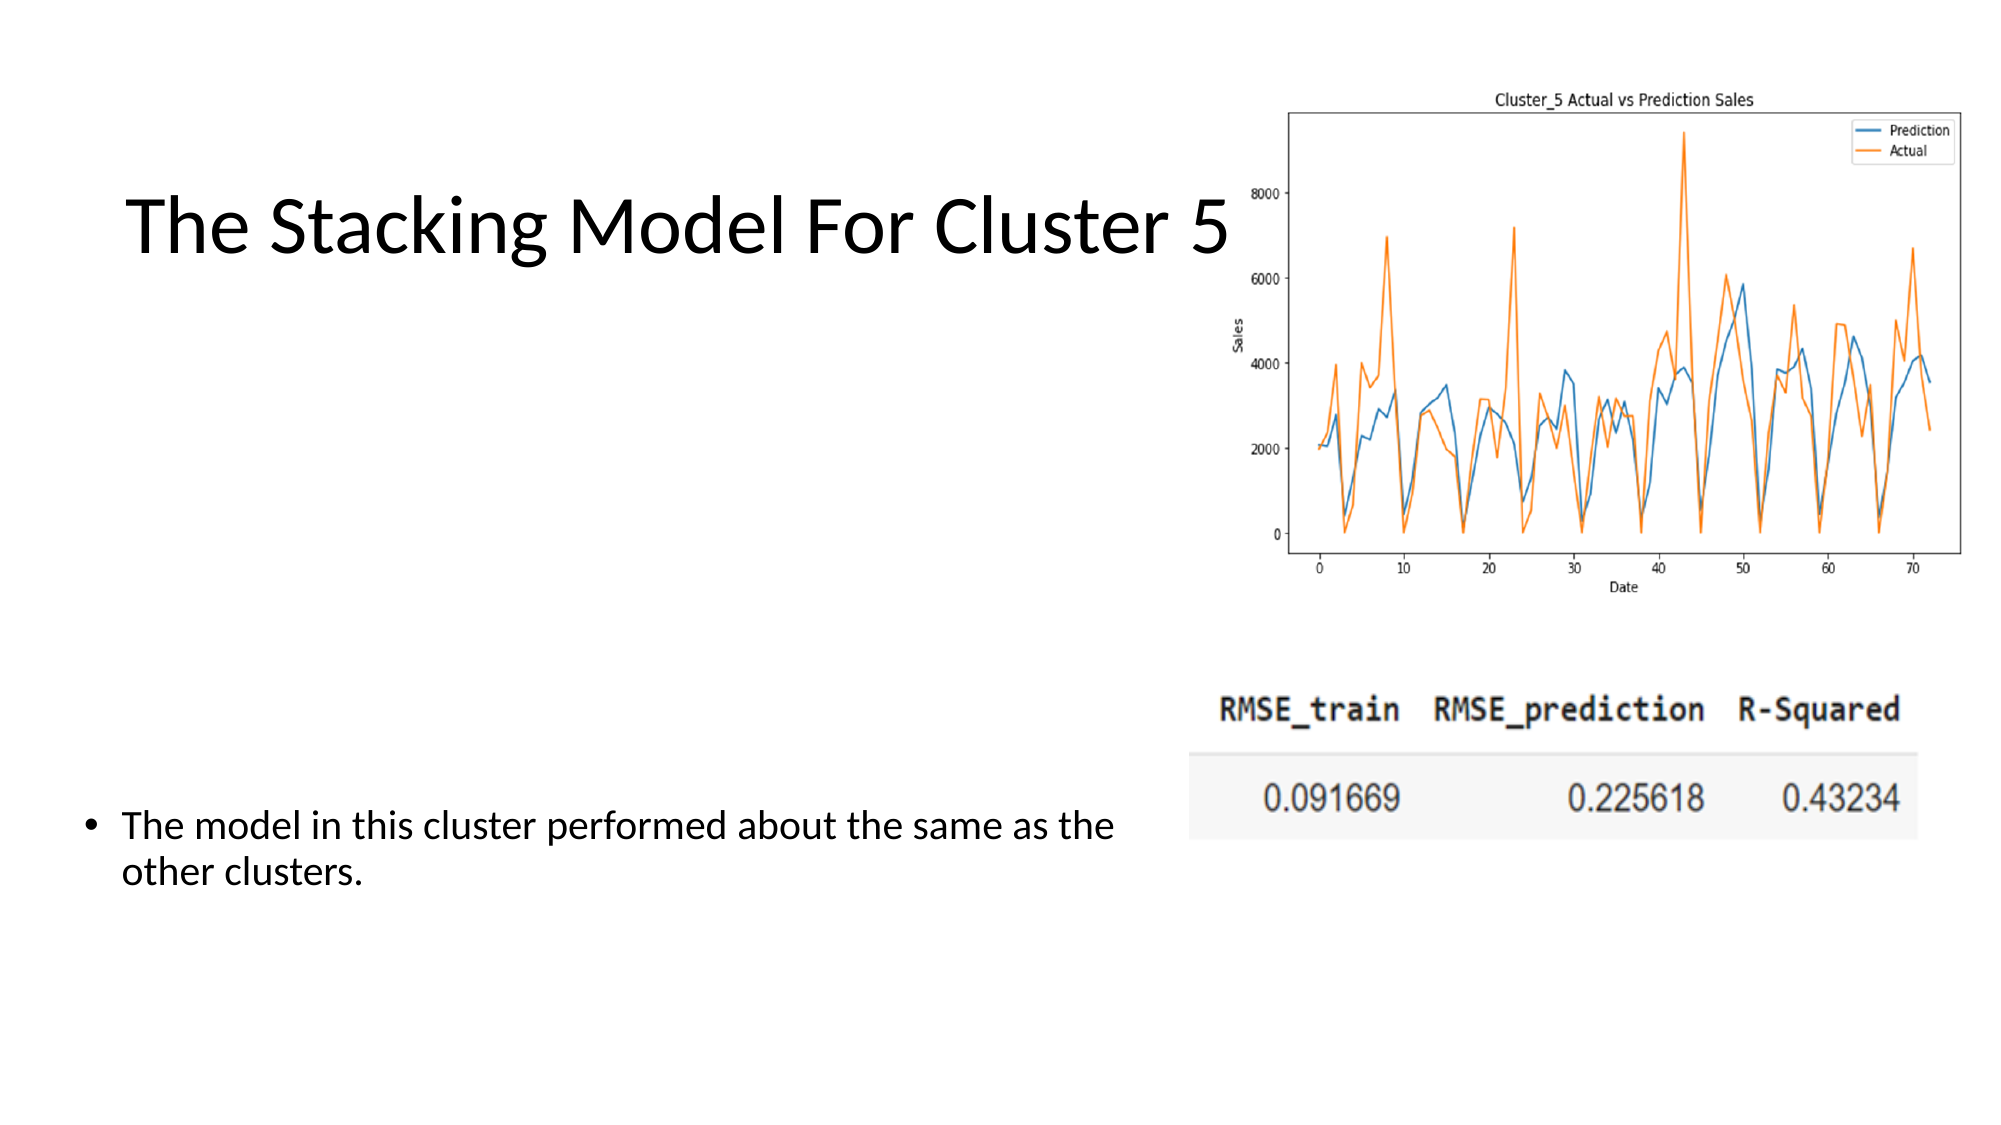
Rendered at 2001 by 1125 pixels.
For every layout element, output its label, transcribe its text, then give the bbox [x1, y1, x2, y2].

list The model in this cluster performed about the same as the other clusters. [69, 395, 1185, 1007]
picture [1189, 661, 1979, 850]
picture [1224, 81, 1968, 604]
title The Stacking Model For Cluster 5 [110, 91, 1219, 363]
